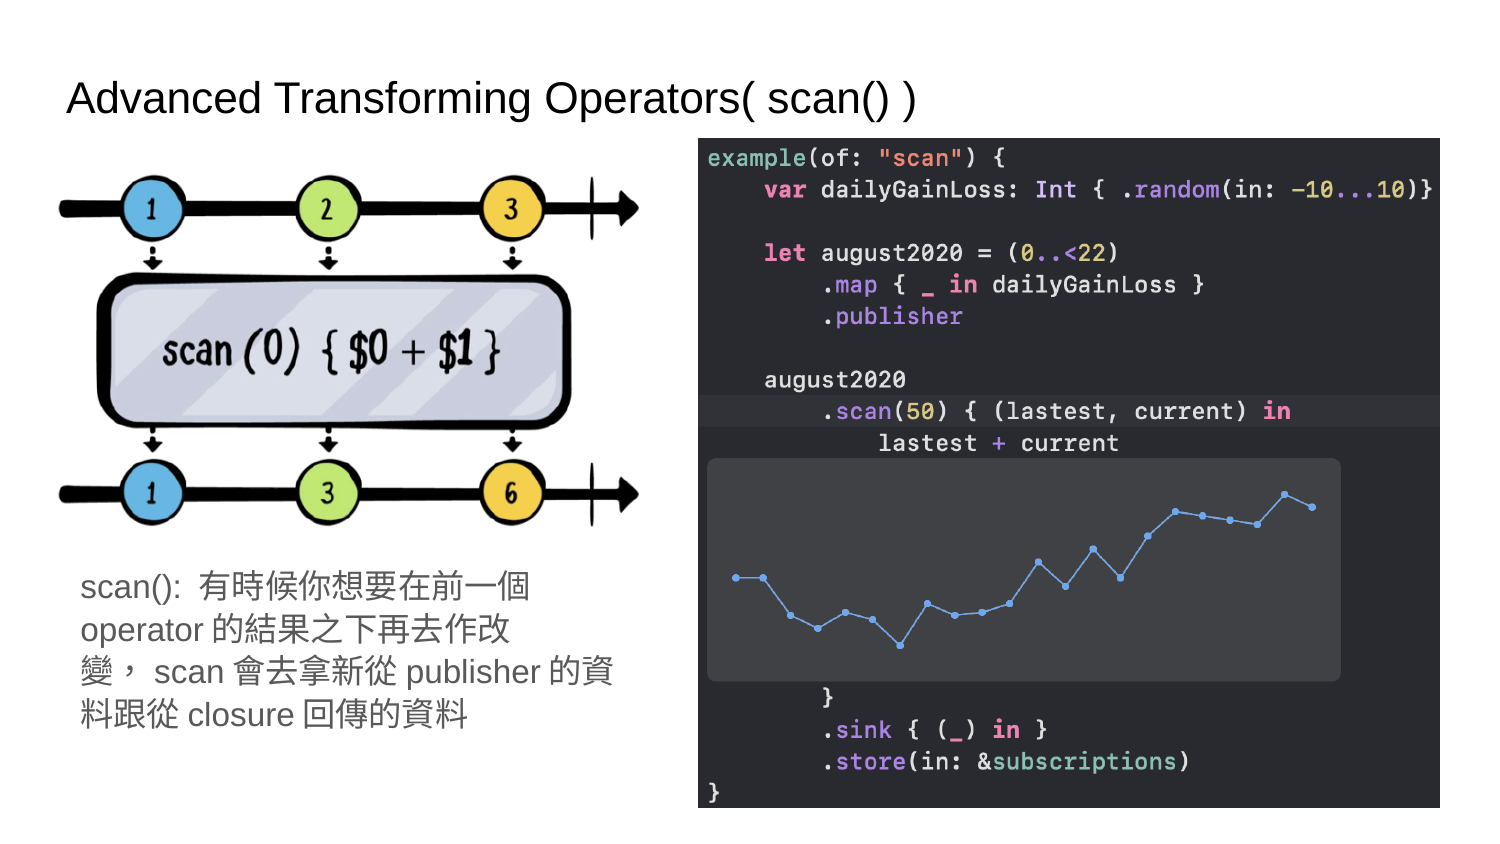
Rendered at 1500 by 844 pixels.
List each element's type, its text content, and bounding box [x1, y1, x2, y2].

picture [24, 163, 676, 537]
list scan(): 有時候你想要在前一個operator的結果之下再去作改變，scan會去拿新從publisher的資料跟從closure回傳的資料 [65, 548, 642, 808]
title Advanced Transforming Operators( scan() ) [51, 44, 1449, 139]
picture [698, 138, 1440, 808]
